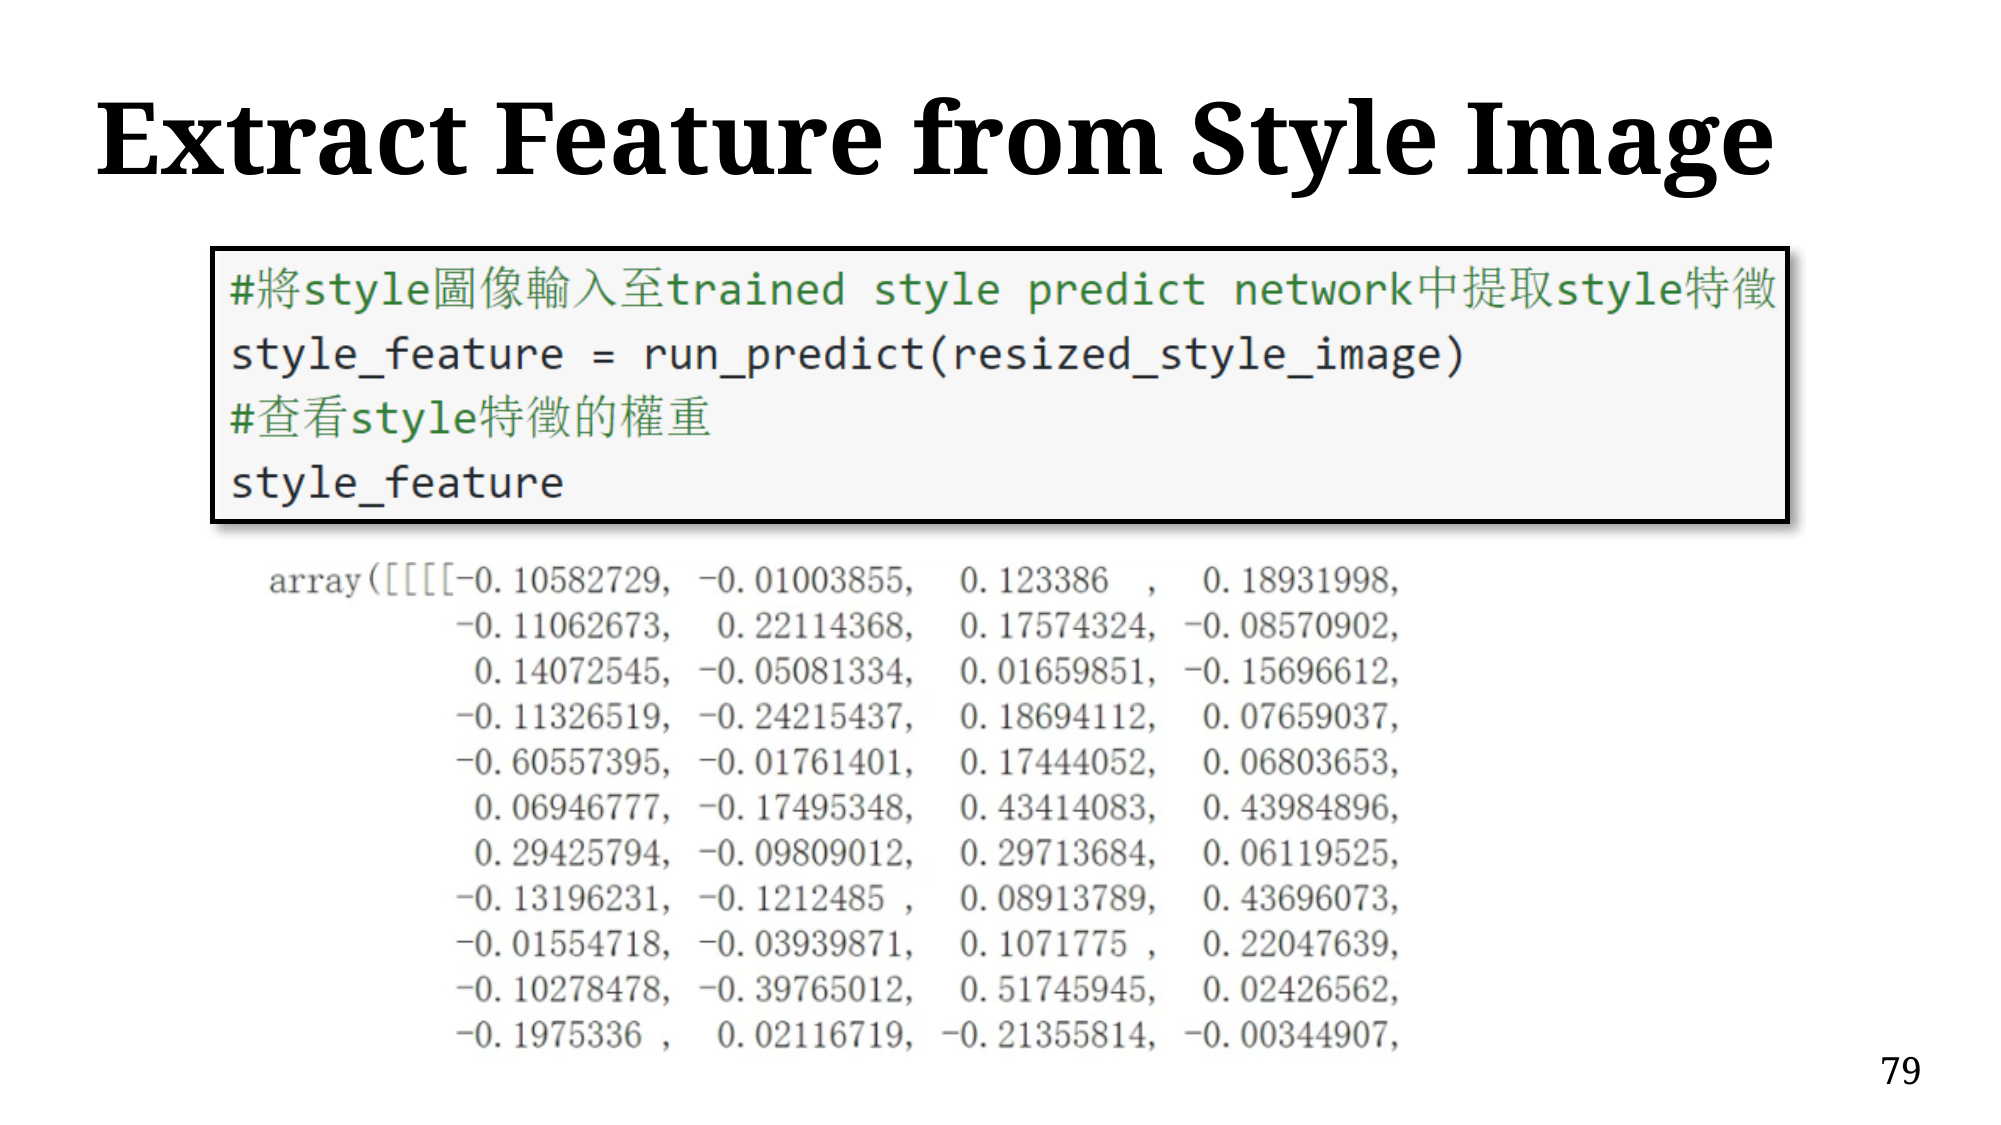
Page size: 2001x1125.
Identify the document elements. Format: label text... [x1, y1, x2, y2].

picture [214, 250, 1786, 520]
slide_number 79 [1487, 1042, 1938, 1103]
title Extract Feature from Style Image [80, 59, 1920, 225]
picture [214, 562, 1426, 1067]
